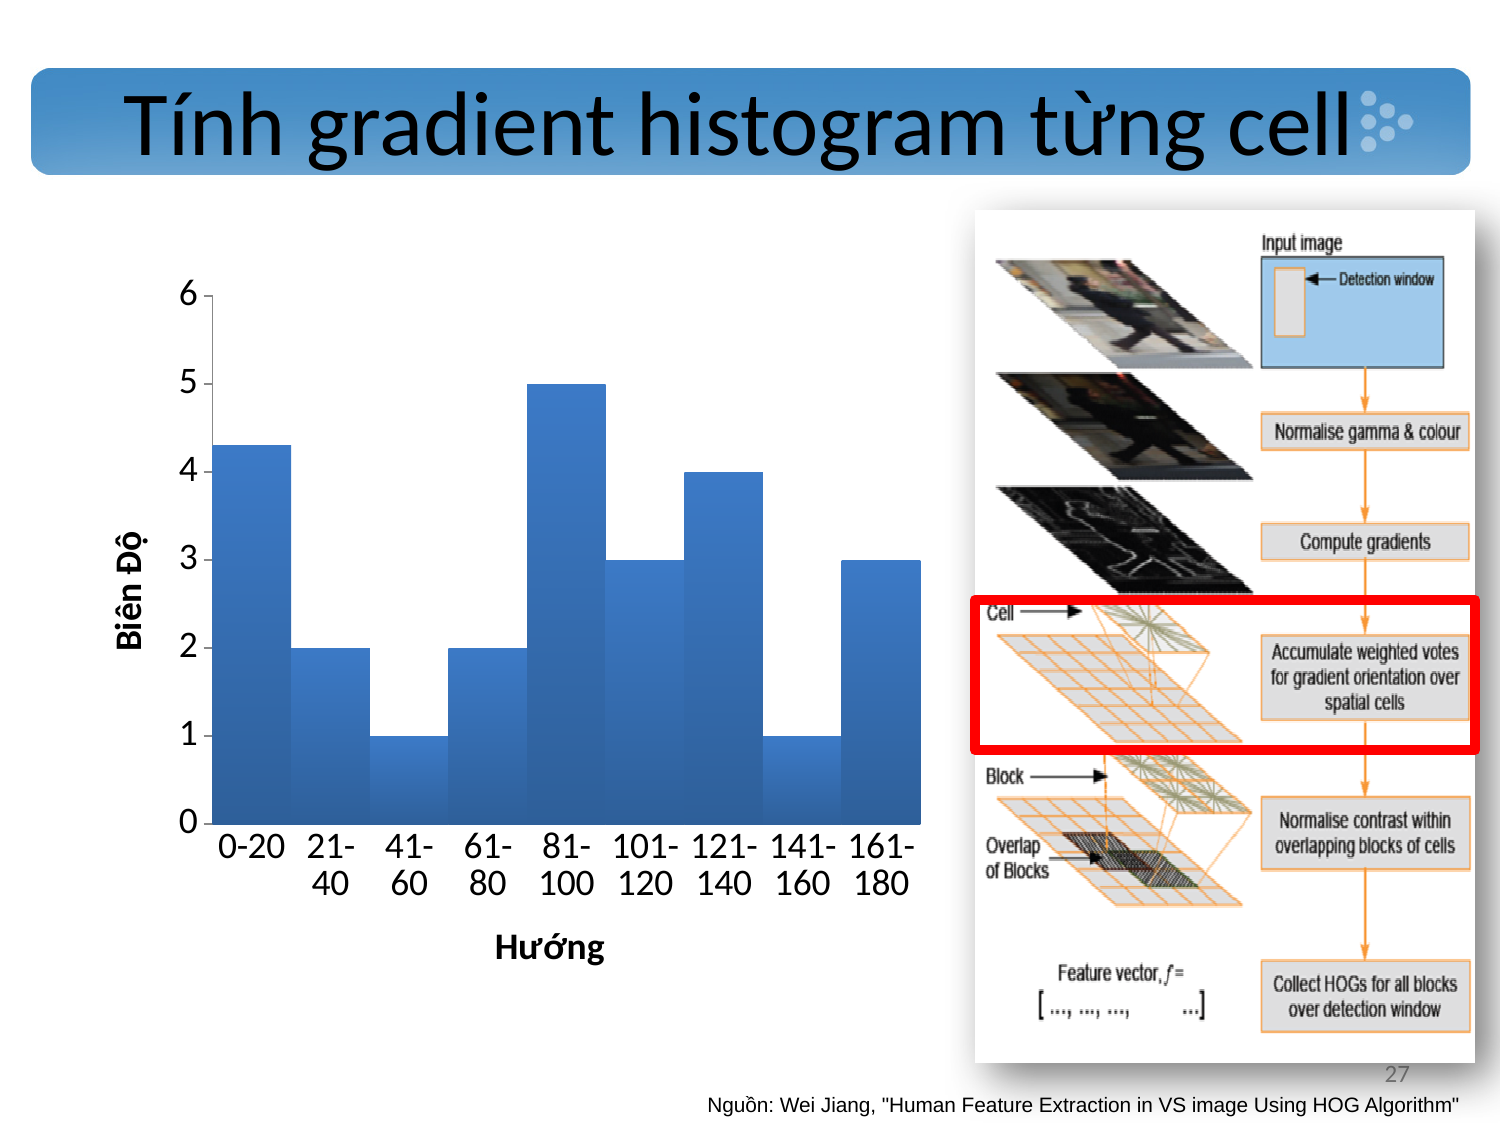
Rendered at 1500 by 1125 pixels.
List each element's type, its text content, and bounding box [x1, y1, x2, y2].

text_box Nguồn: Wei Jiang, "Human Feature Extraction in VS image Using HOG Algorithm" [692, 1084, 1475, 1125]
chart [74, 262, 938, 1006]
picture [0, 0, 1500, 1125]
title Tính gradient histogram từng cell [74, 24, 1426, 213]
